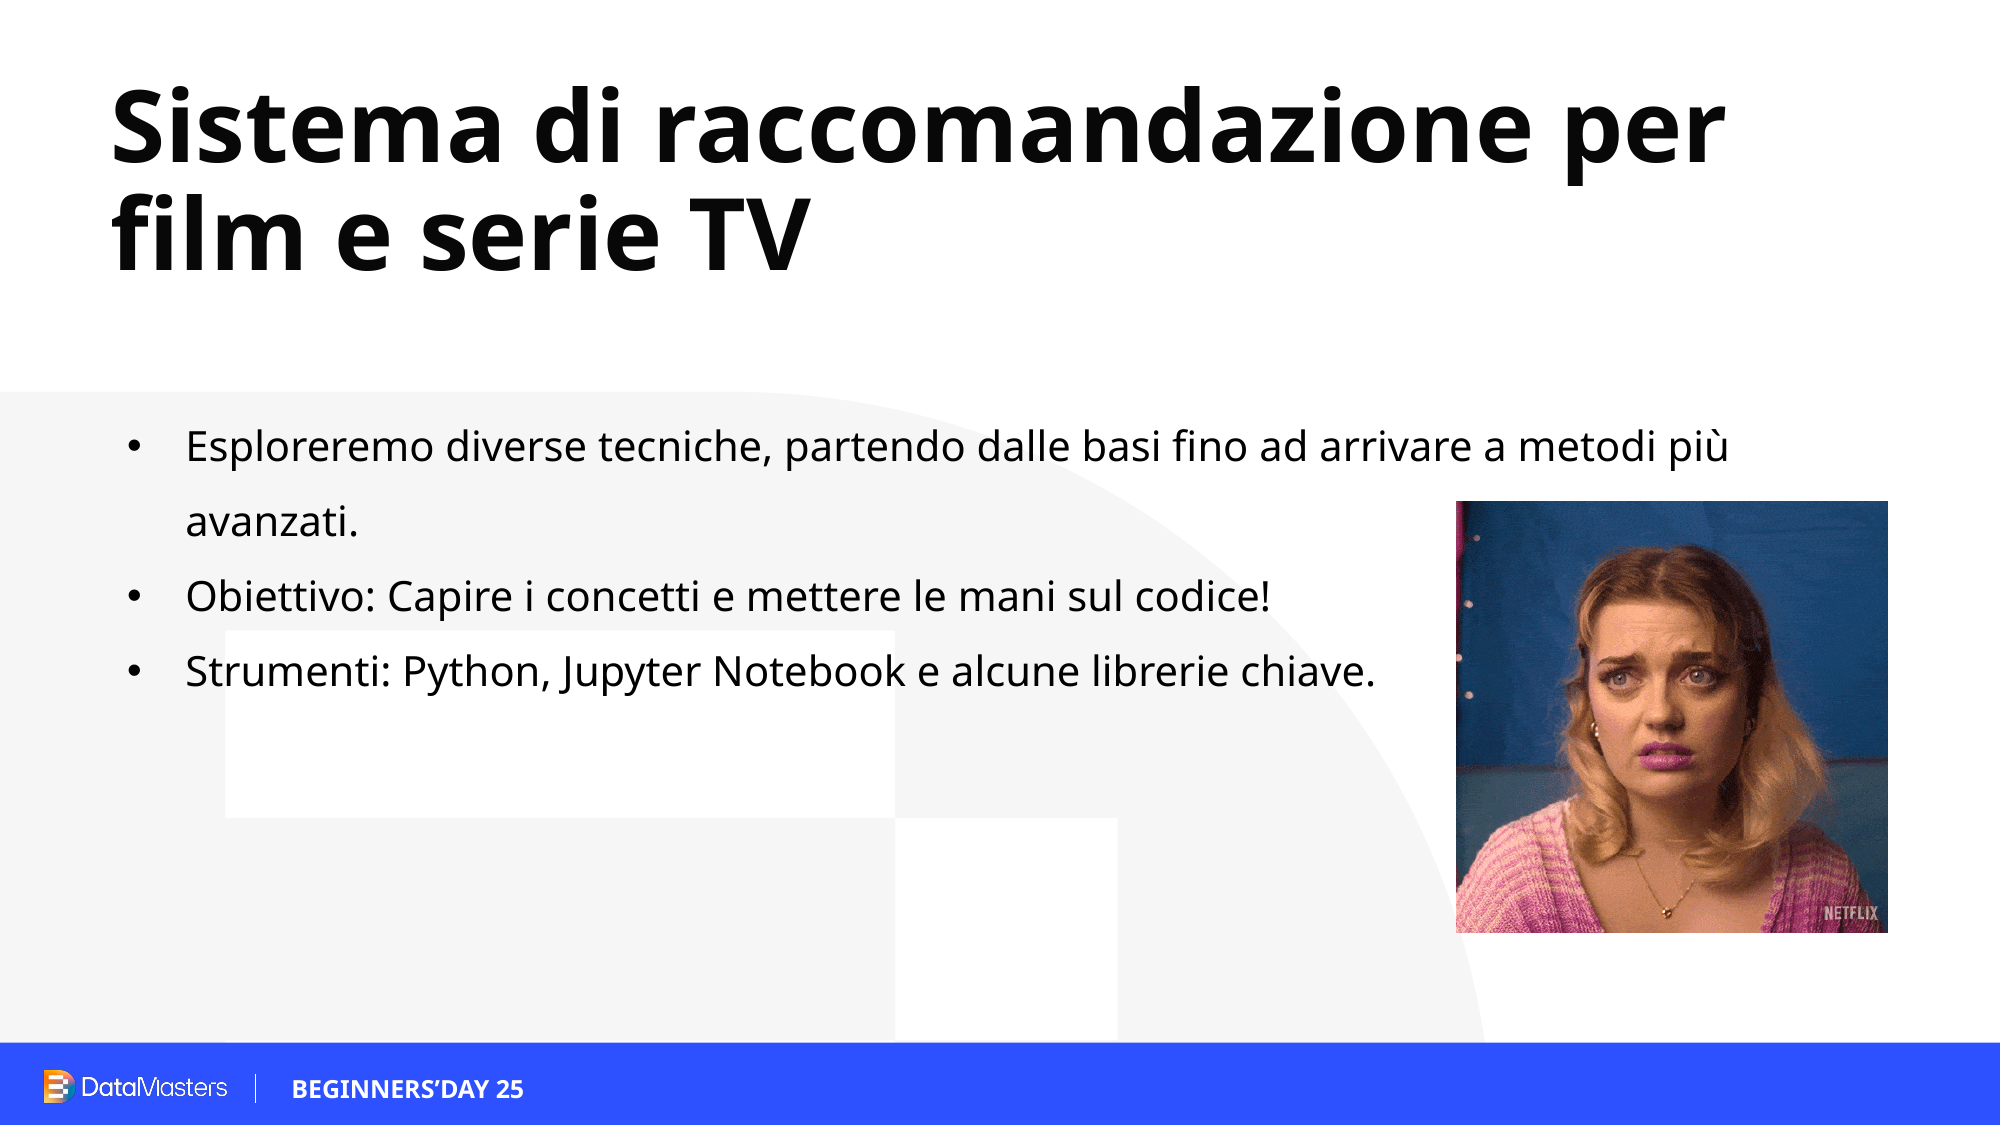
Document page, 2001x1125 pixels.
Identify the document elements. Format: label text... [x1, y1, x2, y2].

text_box Esploreremo diverse tecniche, partendo dalle basi fino ad arrivare a metodi più avanzati. Obiettivo: Capire i concetti e mettere le mani sul codice! Strumenti: Python, Jupyter Notebook e alcune librerie chiave. [95, 387, 1858, 703]
picture [1456, 501, 1888, 933]
picture [0, 1028, 227, 1125]
title Sistema di raccomandazione per film e serie TV [95, 109, 1799, 260]
